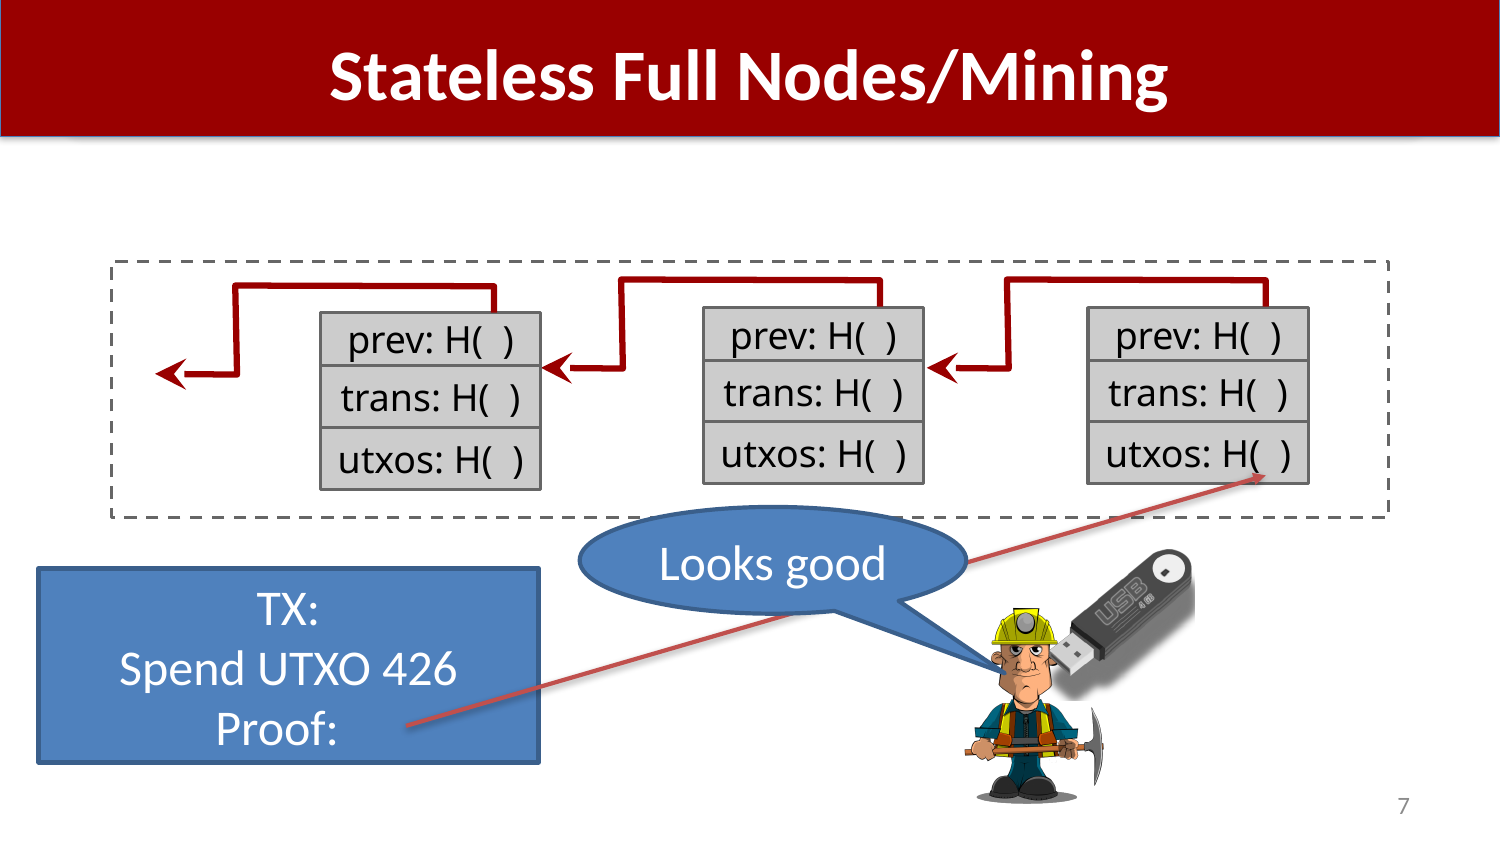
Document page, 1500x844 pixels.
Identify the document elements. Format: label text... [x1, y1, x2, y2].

text_box [111, 261, 1389, 518]
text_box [320, 312, 542, 428]
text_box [702, 307, 924, 423]
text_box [1087, 307, 1309, 423]
text_box utxos: H( ) [320, 435, 541, 490]
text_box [405, 475, 1266, 727]
slide_number 7 [1074, 782, 1425, 827]
picture [957, 549, 1195, 806]
text_box utxos: H( ) [1087, 430, 1309, 484]
title Stateless Full Nodes/Mining [75, 20, 1425, 123]
text_box utxos: H( ) [703, 429, 924, 473]
